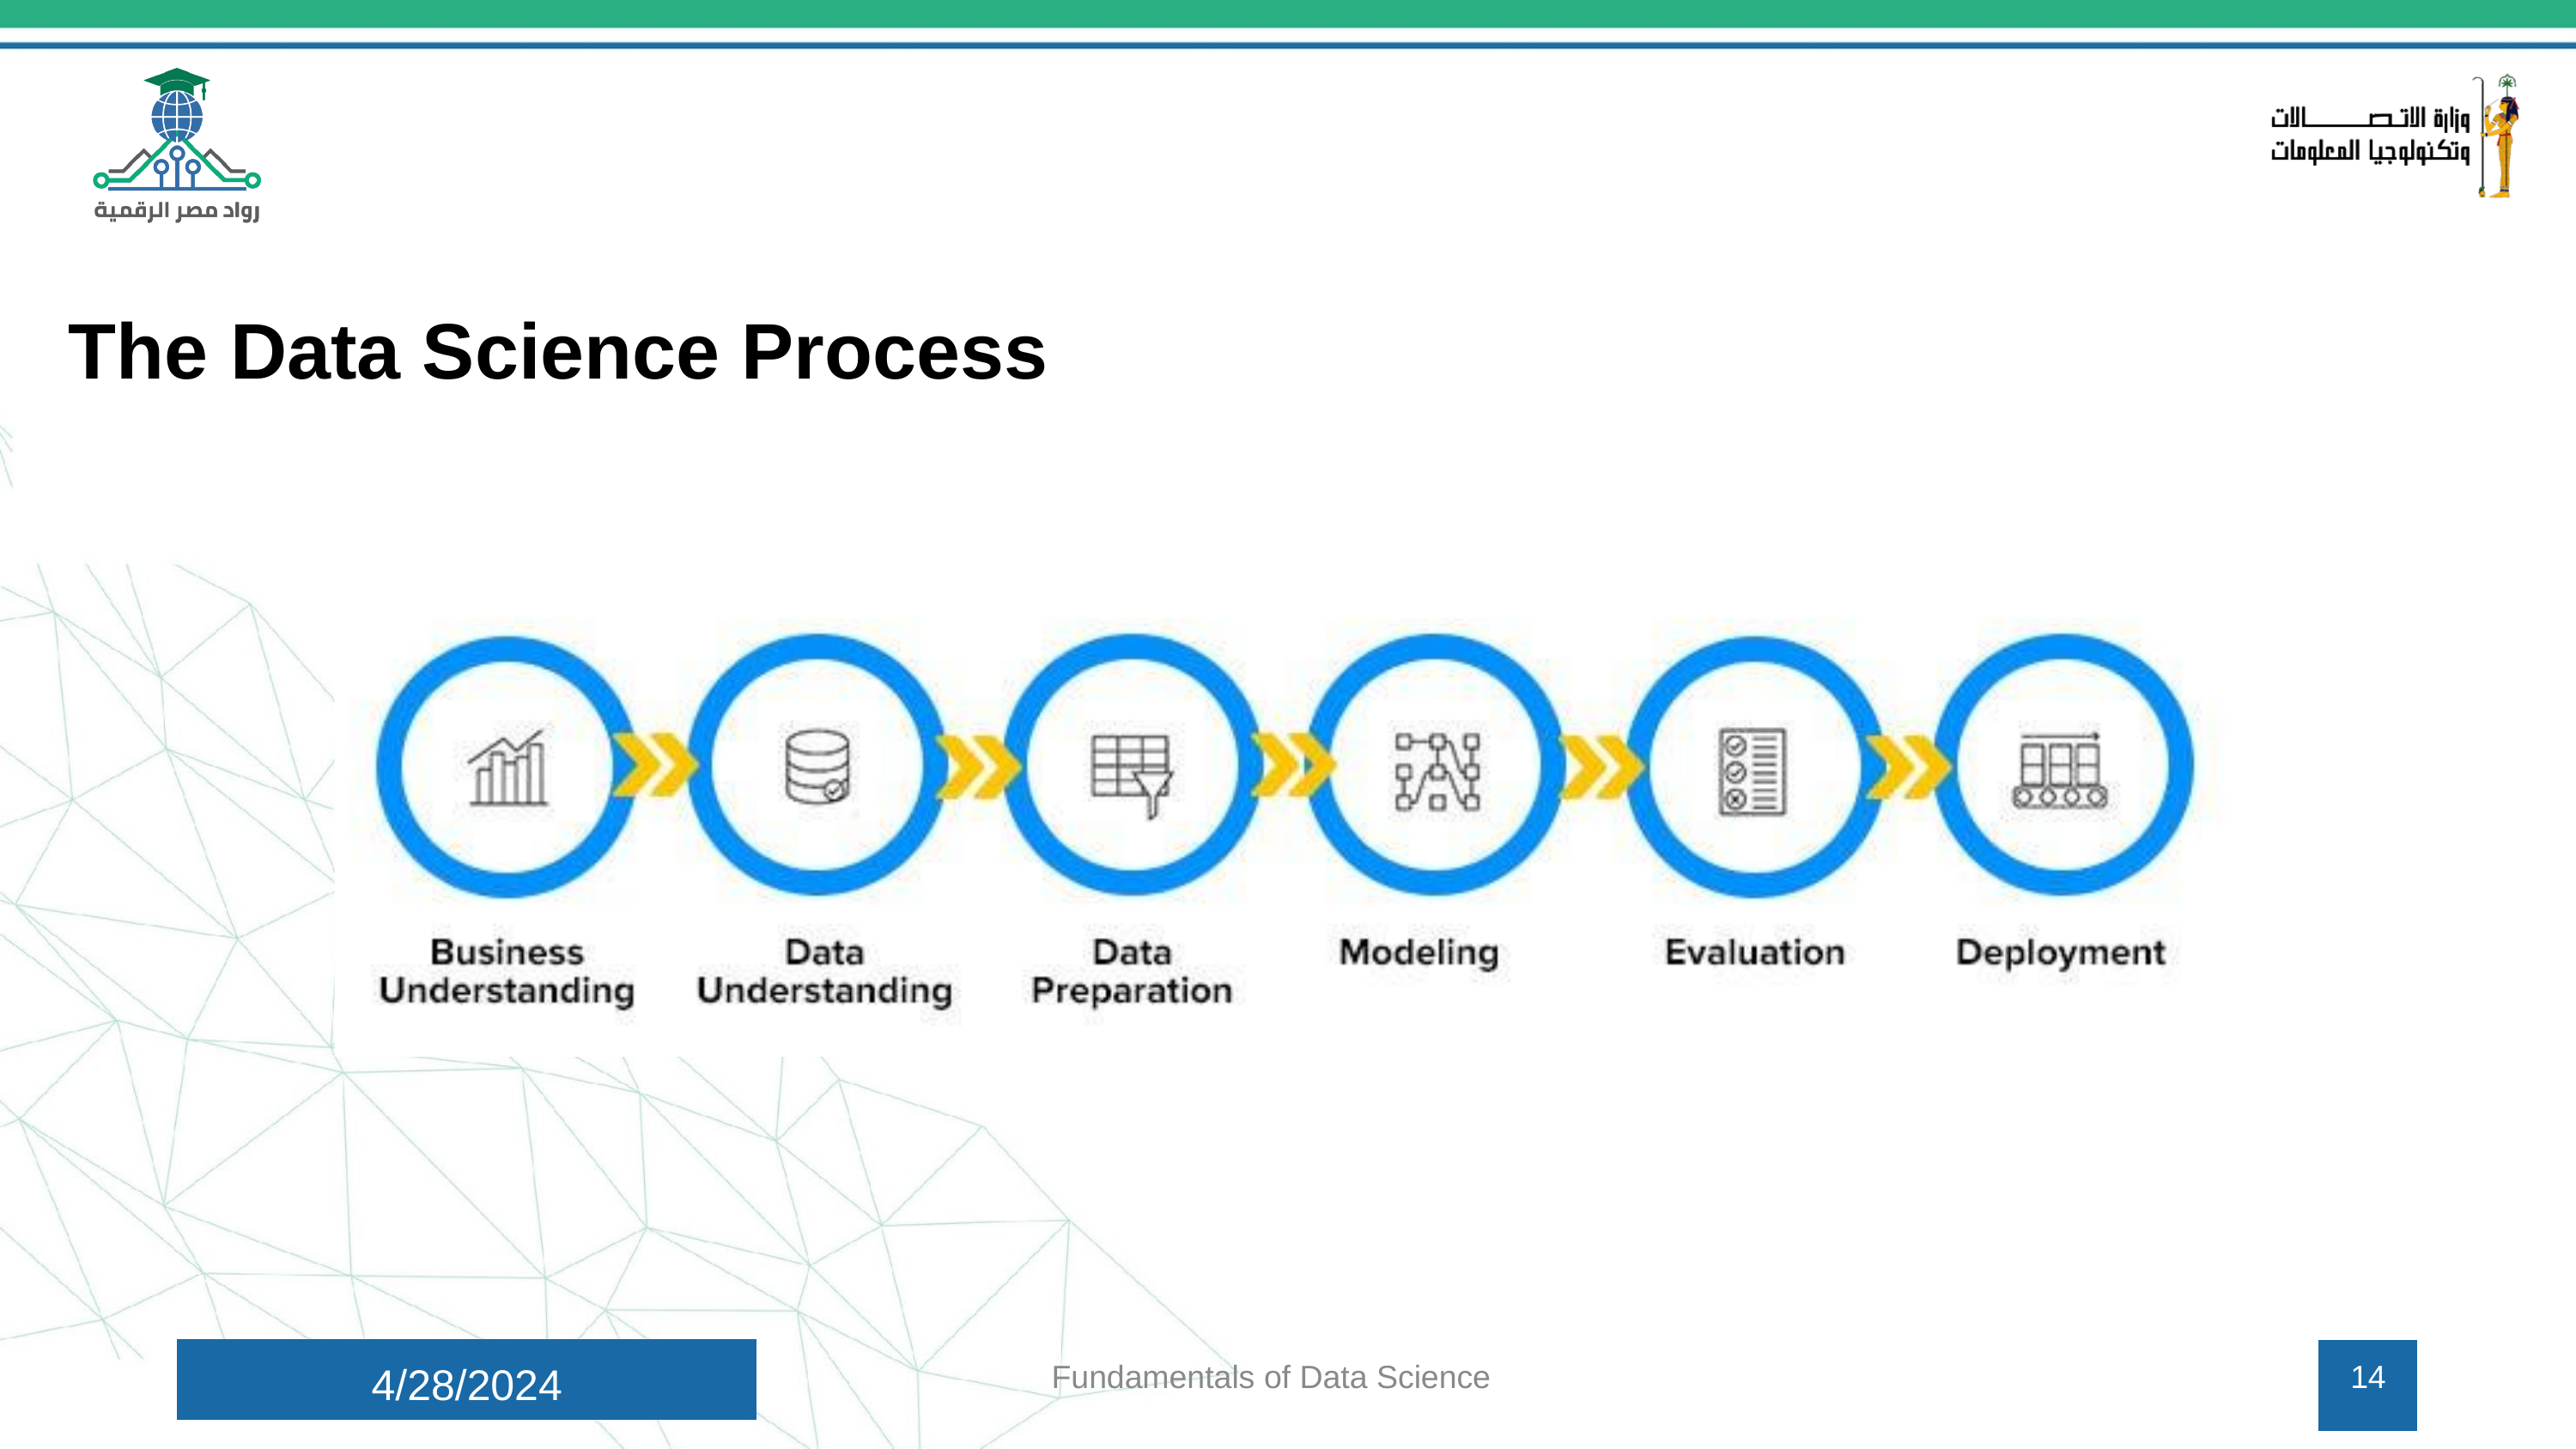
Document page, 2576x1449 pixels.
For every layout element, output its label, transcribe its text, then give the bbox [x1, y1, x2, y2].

text_box [334, 591, 2263, 1058]
text_box The Data Science Process [68, 281, 2507, 395]
text_box 14 [1832, 1349, 2386, 1396]
text_box [2263, 70, 2535, 205]
text_box [2318, 1339, 2417, 1432]
text_box 4/28/2024 [190, 1347, 744, 1410]
text_box Fundamentals of Data Science [832, 1349, 1710, 1396]
text_box [177, 1338, 757, 1420]
text_box [0, 0, 2576, 1449]
text_box [19, 0, 335, 294]
